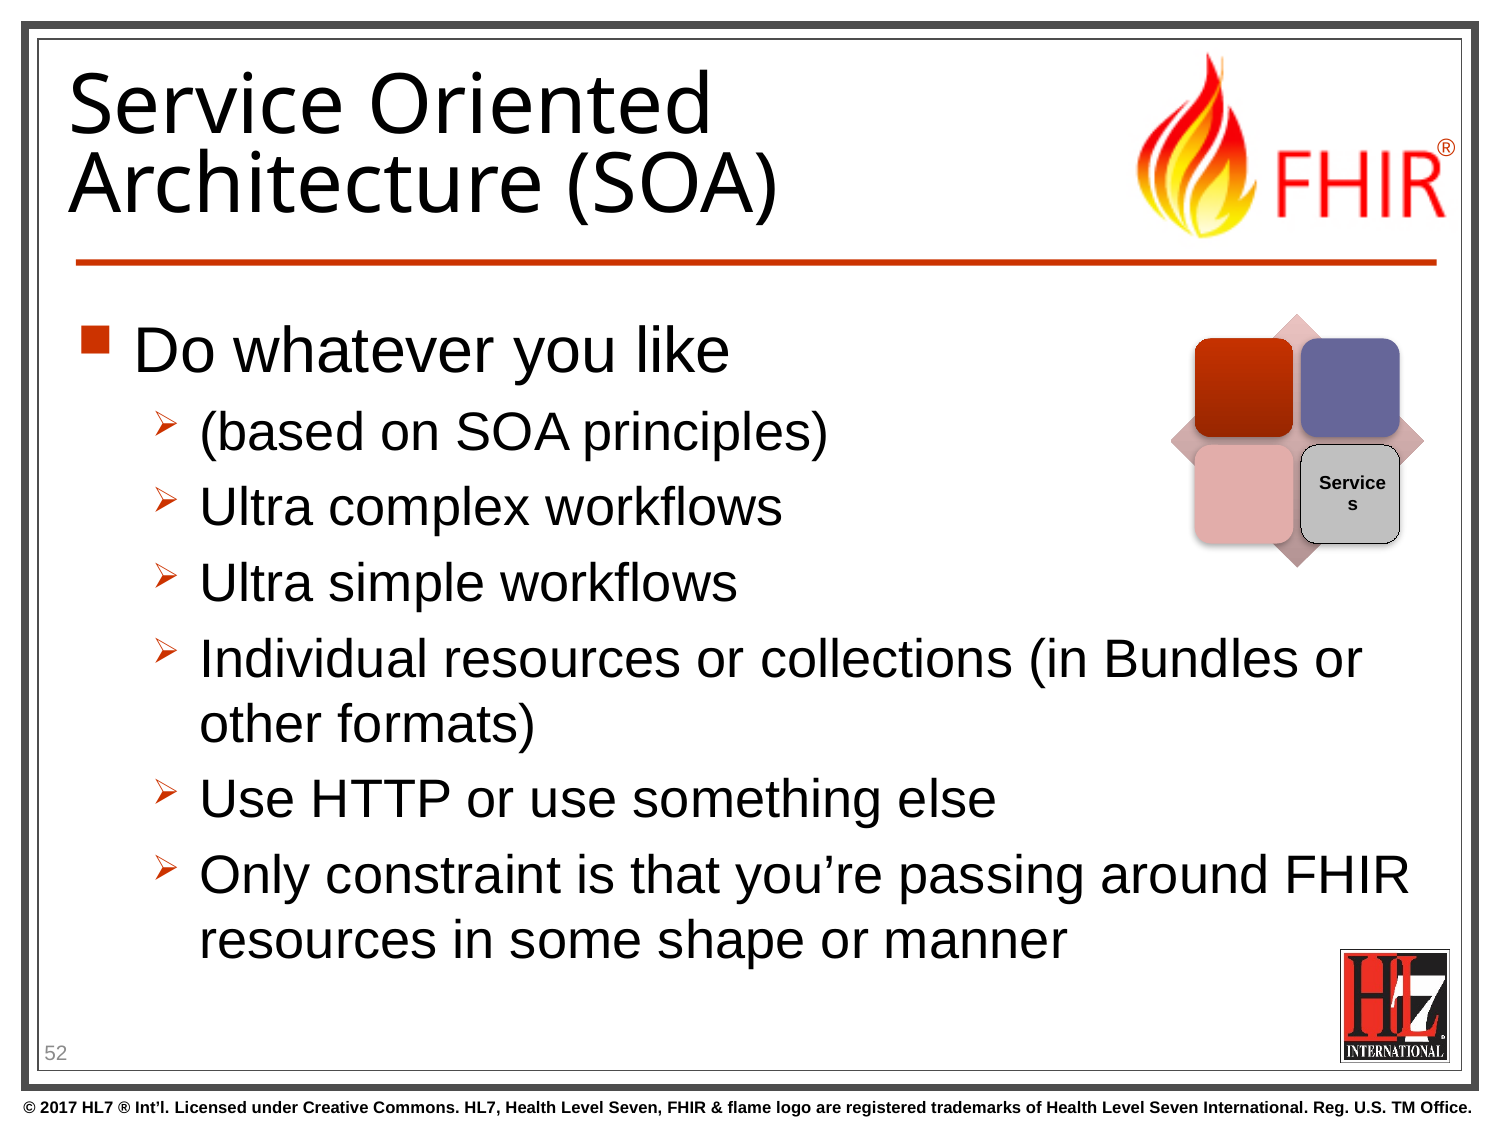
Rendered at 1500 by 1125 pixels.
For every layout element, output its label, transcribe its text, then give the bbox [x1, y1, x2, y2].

picture [1340, 949, 1450, 1063]
slide_number 52 [29, 1034, 148, 1071]
list Do whatever you like (based on SOA principles) Ultra complex workflows Ultra simple workflows Individual resources or collections (in Bundles or other formats) Use HTTP or use something else Only constraint is that you’re passing around FHIR resources in some shape or manner [62, 299, 1438, 1059]
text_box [1151, 314, 1444, 568]
title Service Oriented Architecture (SOA) [53, 54, 1128, 244]
picture [1124, 42, 1458, 249]
